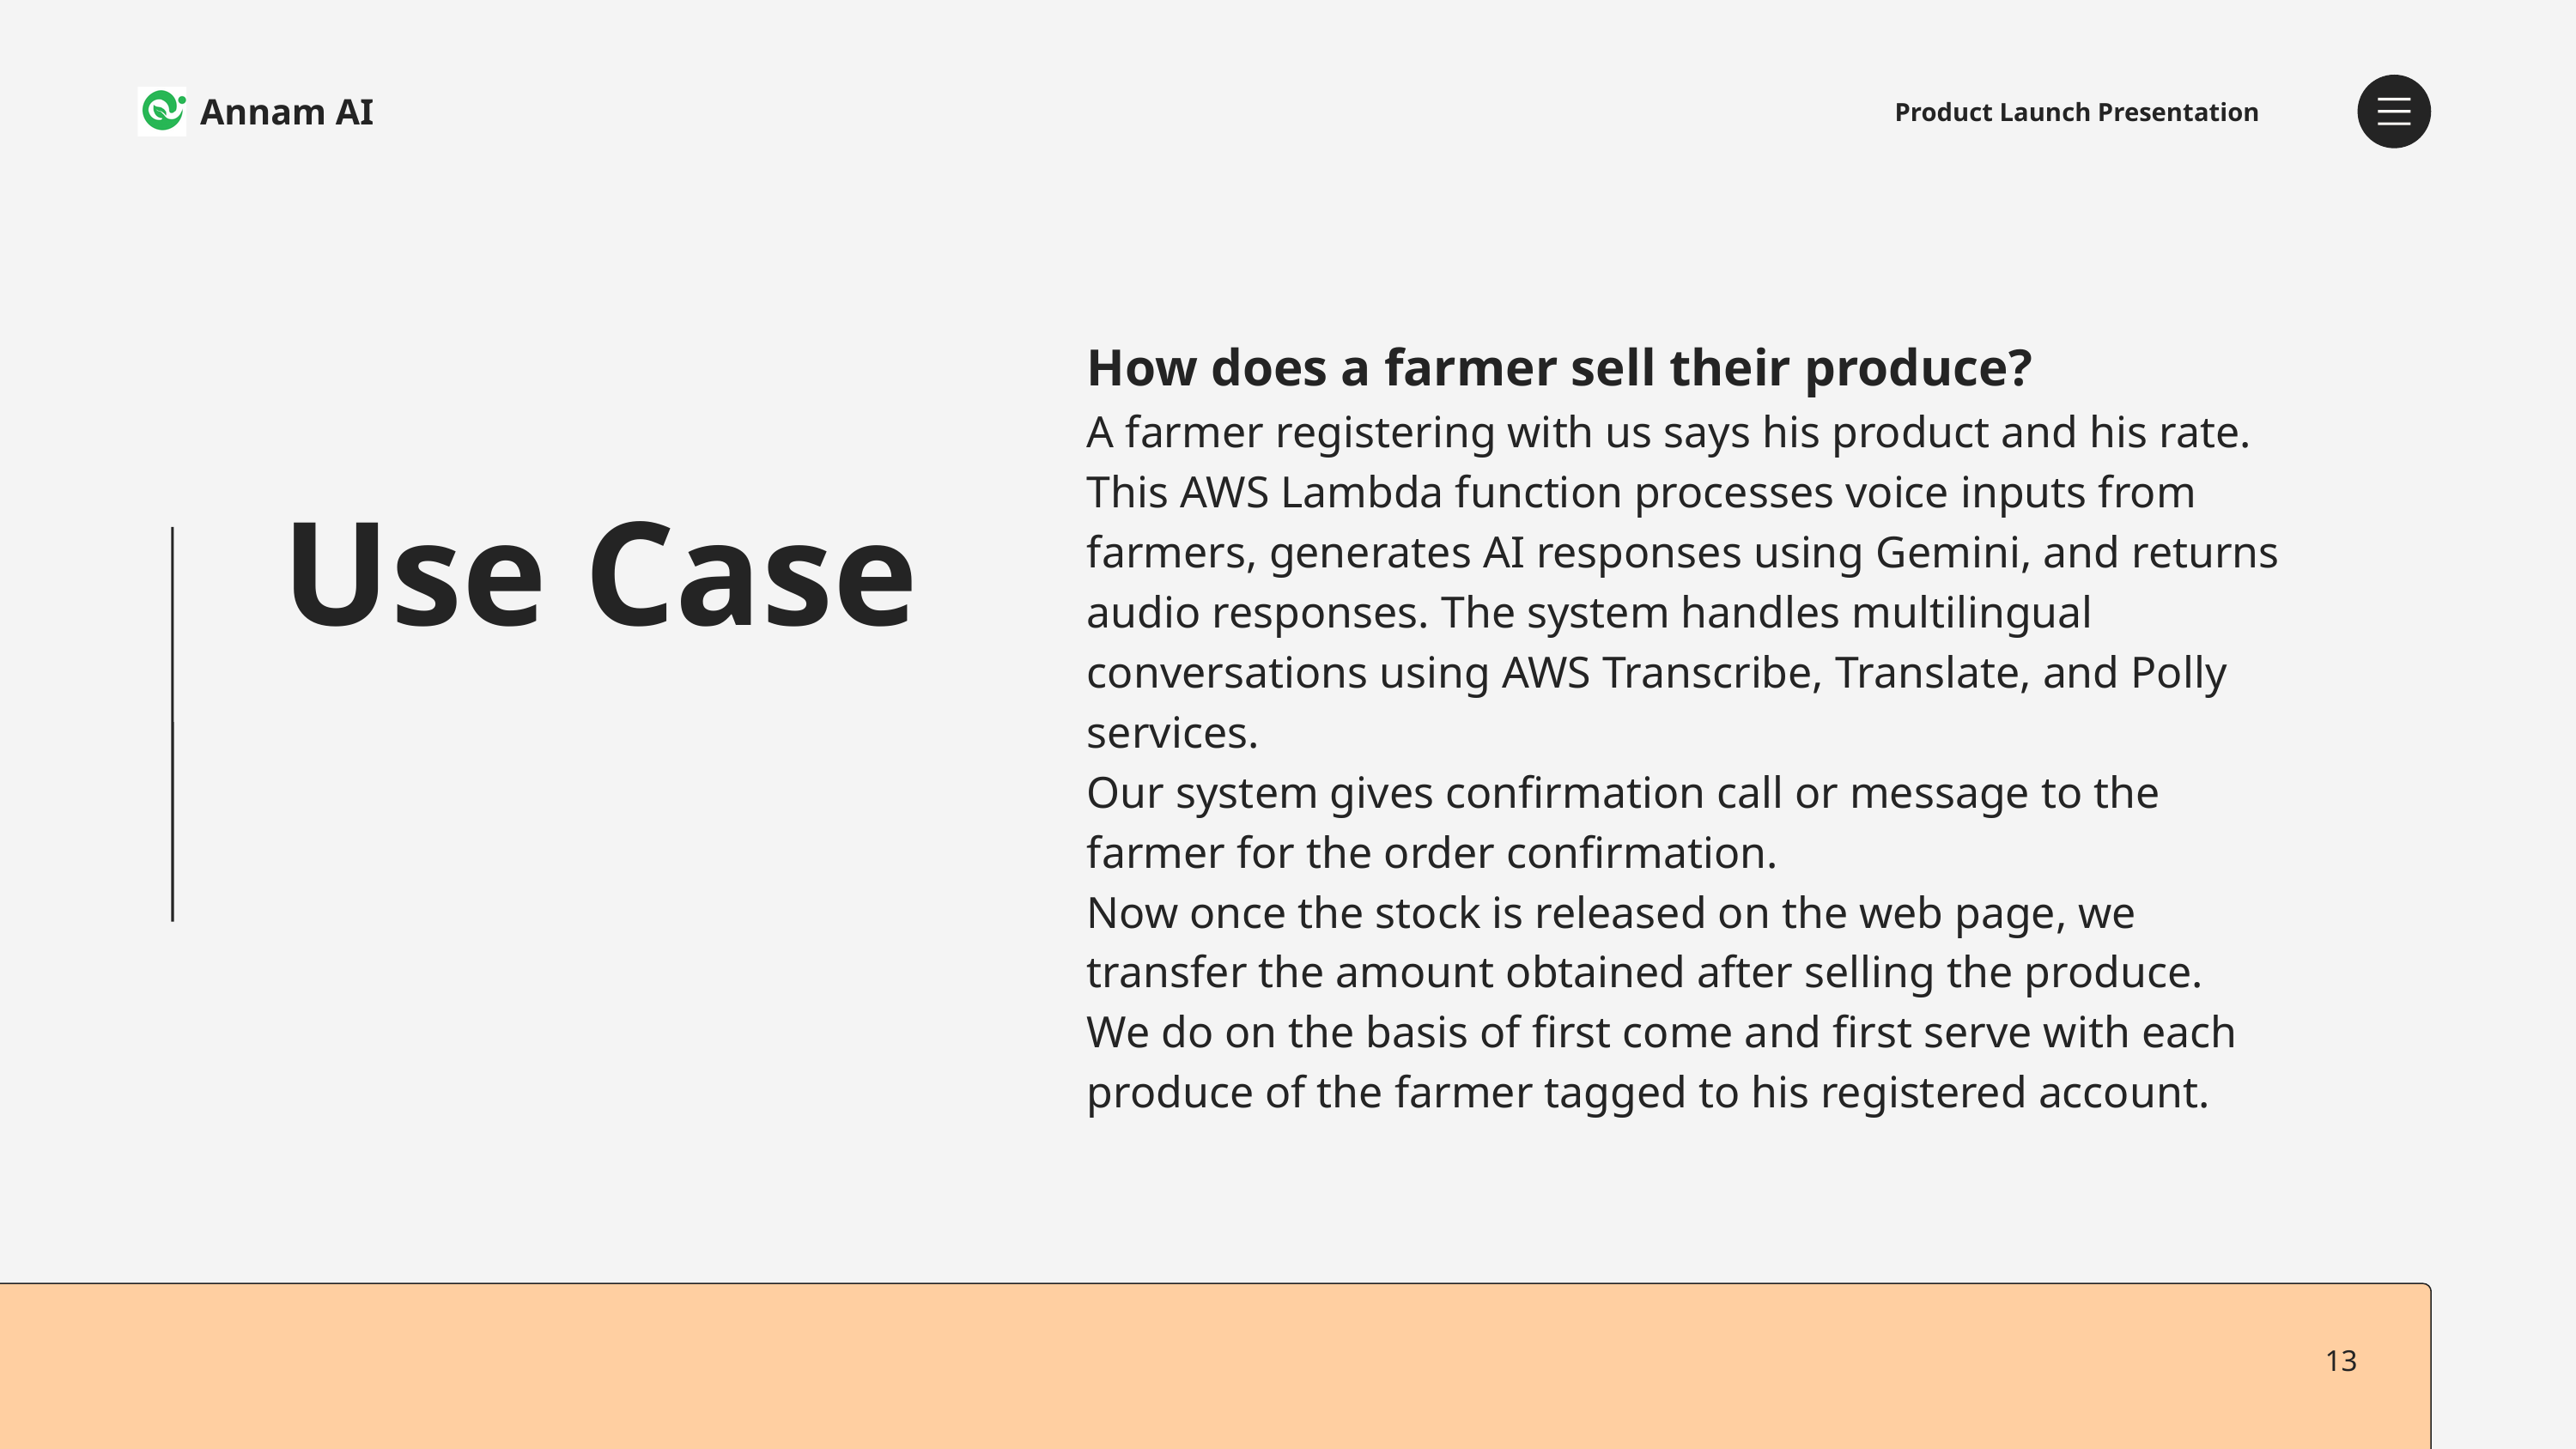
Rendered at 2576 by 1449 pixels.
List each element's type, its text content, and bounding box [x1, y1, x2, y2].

text_box How does a farmer sell their produce? A farmer registering with us says his product and his rate. This AWS Lambda function processes voice inputs from farmers, generates AI responses using Gemini, and returns audio responses. The system handles multilingual conversations using AWS Transcribe, Translate, and Polly services. Our system gives confirmation call or message to the farmer for the order confirmation. Now once the stock is released on the web page, we transfer the amount obtained after selling the produce. We do on the basis of first come and first serve with each produce of the farmer tagged to his registered account. [1086, 325, 2296, 1177]
text_box Use Case [282, 482, 1086, 654]
text_box [137, 87, 187, 136]
text_box Product Launch Presentation [1789, 91, 2260, 126]
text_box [2357, 74, 2432, 149]
text_box Annam AI [200, 82, 429, 132]
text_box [0, 1282, 2432, 1449]
